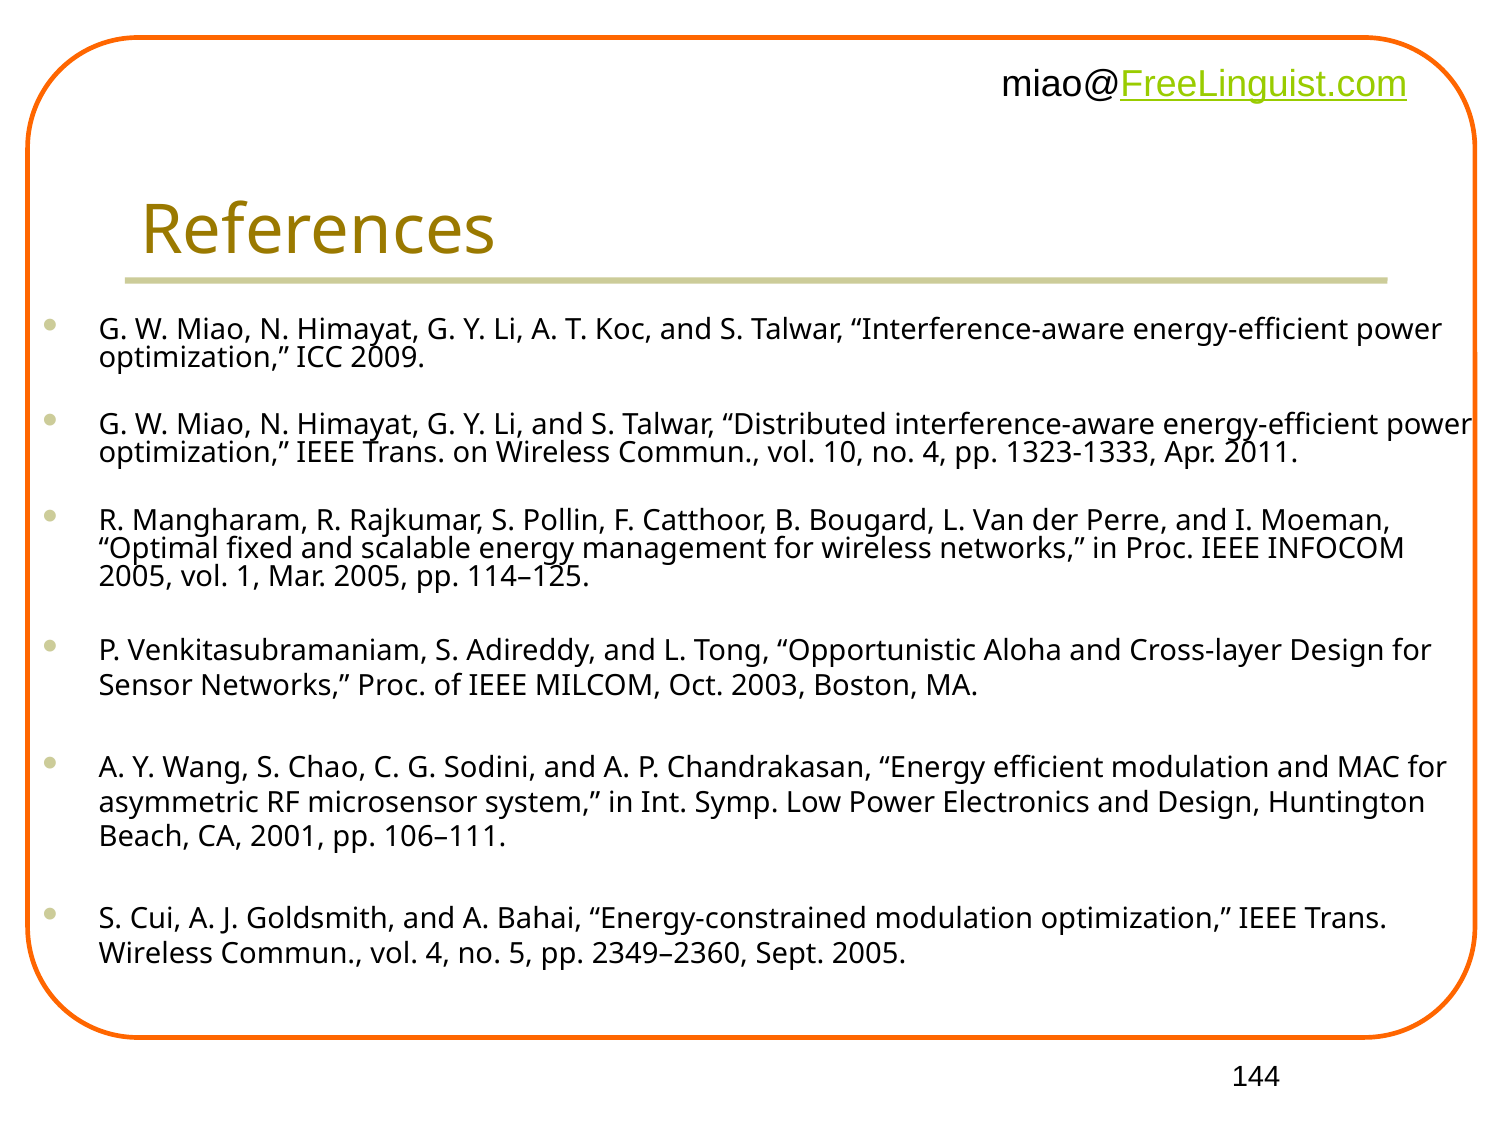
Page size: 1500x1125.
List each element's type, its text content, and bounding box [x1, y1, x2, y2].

slide_number 144 [1124, 1049, 1388, 1125]
title References [125, 87, 1388, 275]
list G. W. Miao, N. Himayat, G. Y. Li, A. T. Koc, and S. Talwar, “Interference-aware energy-efficient power optimization,” ICC 2009. G. W. Miao, N. Himayat, G. Y. Li, and S. Talwar, “Distributed interference-aware energy-efficient power optimization,” IEEE Trans. on Wireless Commun., vol. 10, no. 4, pp. 1323-1333, Apr. 2011. R. Mangharam, R. Rajkumar, S. Pollin, F. Catthoor, B. Bougard, L. Van der Perre, and I. Moeman, “Optimal fixed and scalable energy management for wireless networks,” in Proc. IEEE INFOCOM 2005, vol. 1, Mar. 2005, pp. 114–125. P. Venkitasubramaniam, S. Adireddy, and L. Tong, “Opportunistic Aloha and Cross-layer Design for Sensor Networks,” Proc. of IEEE MILCOM, Oct. 2003, Boston, MA. A. Y. Wang, S. Chao, C. G. Sodini, and A. P. Chandrakasan, “Energy efficient modulation and MAC for asymmetric RF microsensor system,” in Int. Symp. Low Power Electronics and Design, Huntington Beach, CA, 2001, pp. 106–111. S. Cui, A. J. Goldsmith, and A. Bahai, “Energy-constrained modulation optimization,” IEEE Trans. Wireless Commun., vol. 4, no. 5, pp. 2349–2360, Sept. 2005. [27, 283, 1500, 947]
